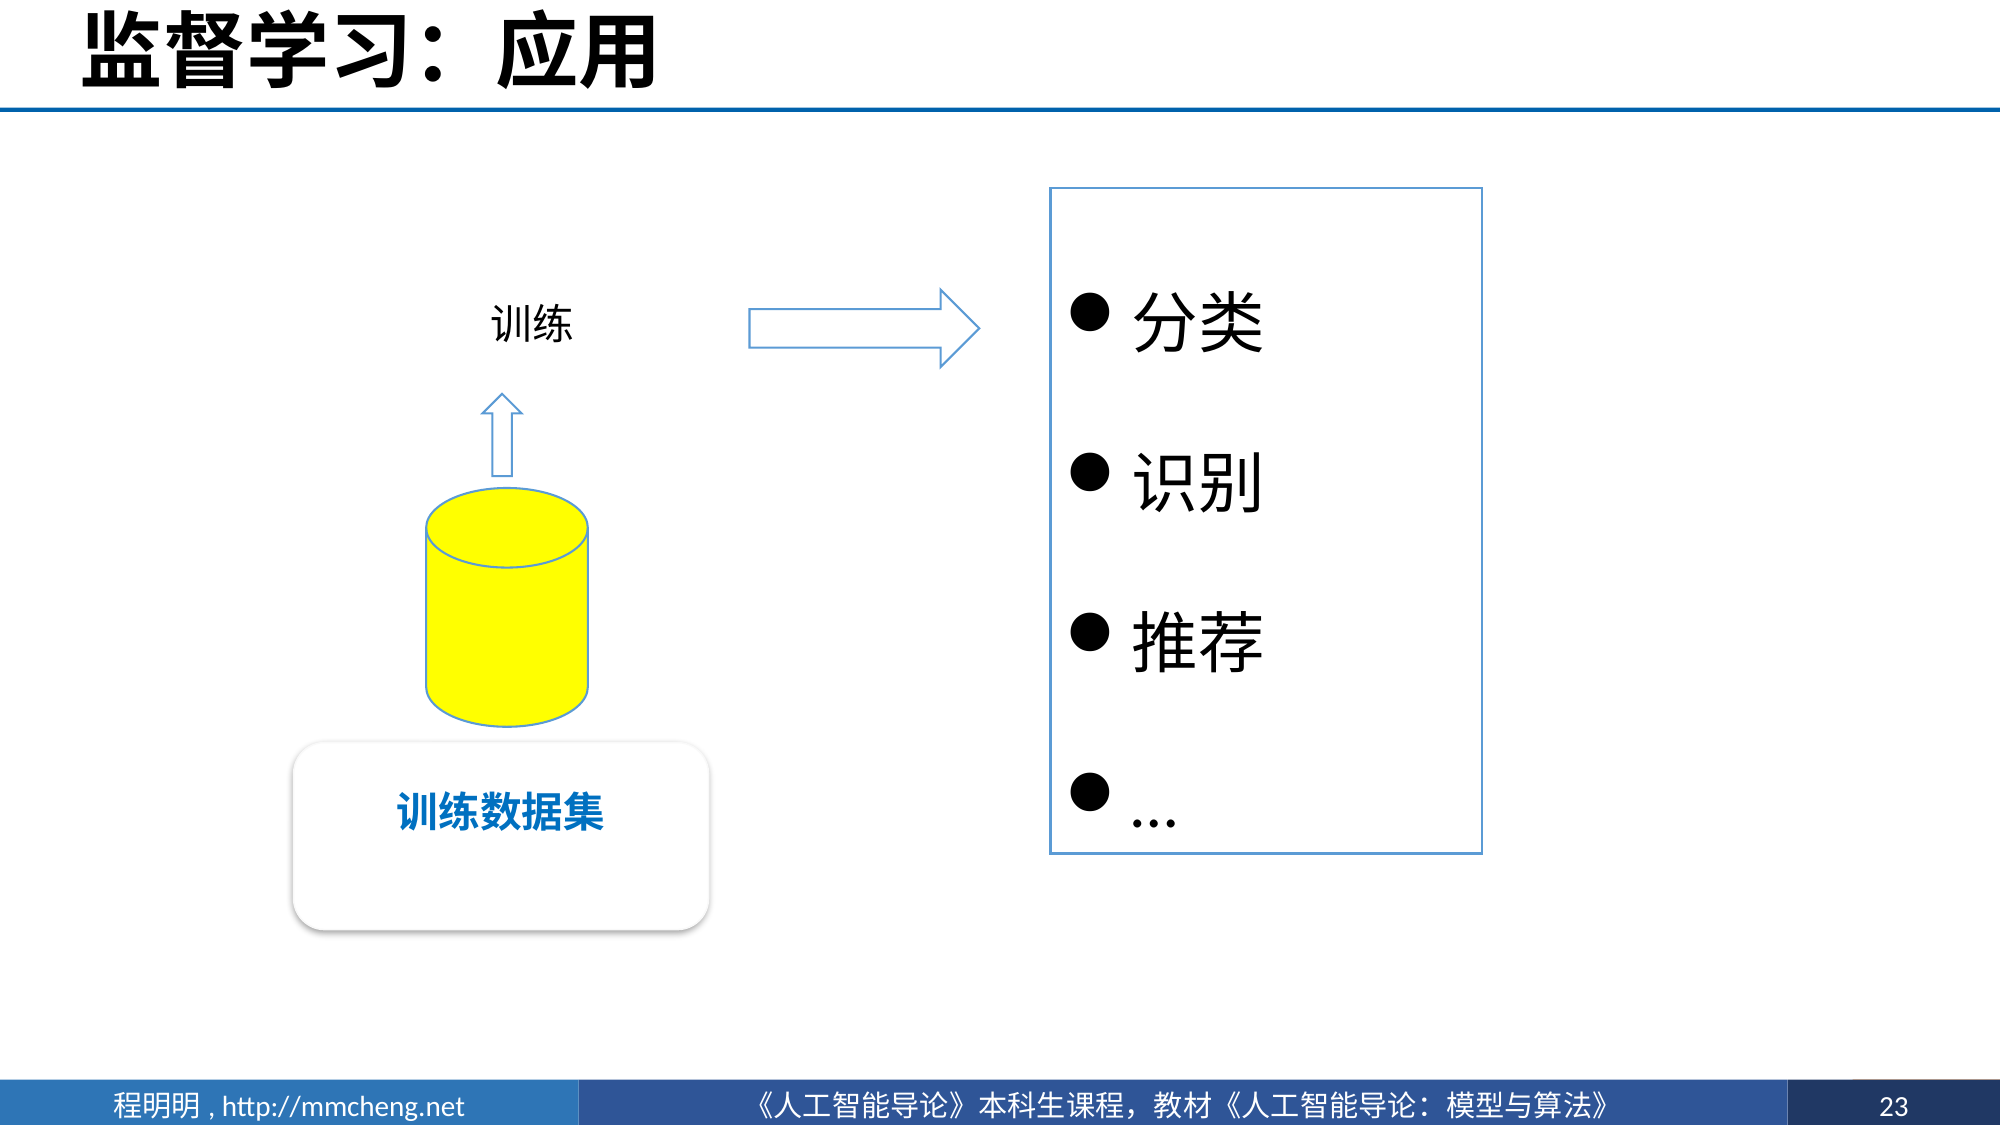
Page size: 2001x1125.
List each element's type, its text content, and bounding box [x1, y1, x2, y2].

text_box [480, 392, 525, 478]
text_box [748, 287, 981, 370]
text_box 分类 识别 推荐 … [1049, 187, 1483, 855]
title 监督学习：应用 [64, 0, 2000, 110]
text_box [425, 486, 589, 728]
